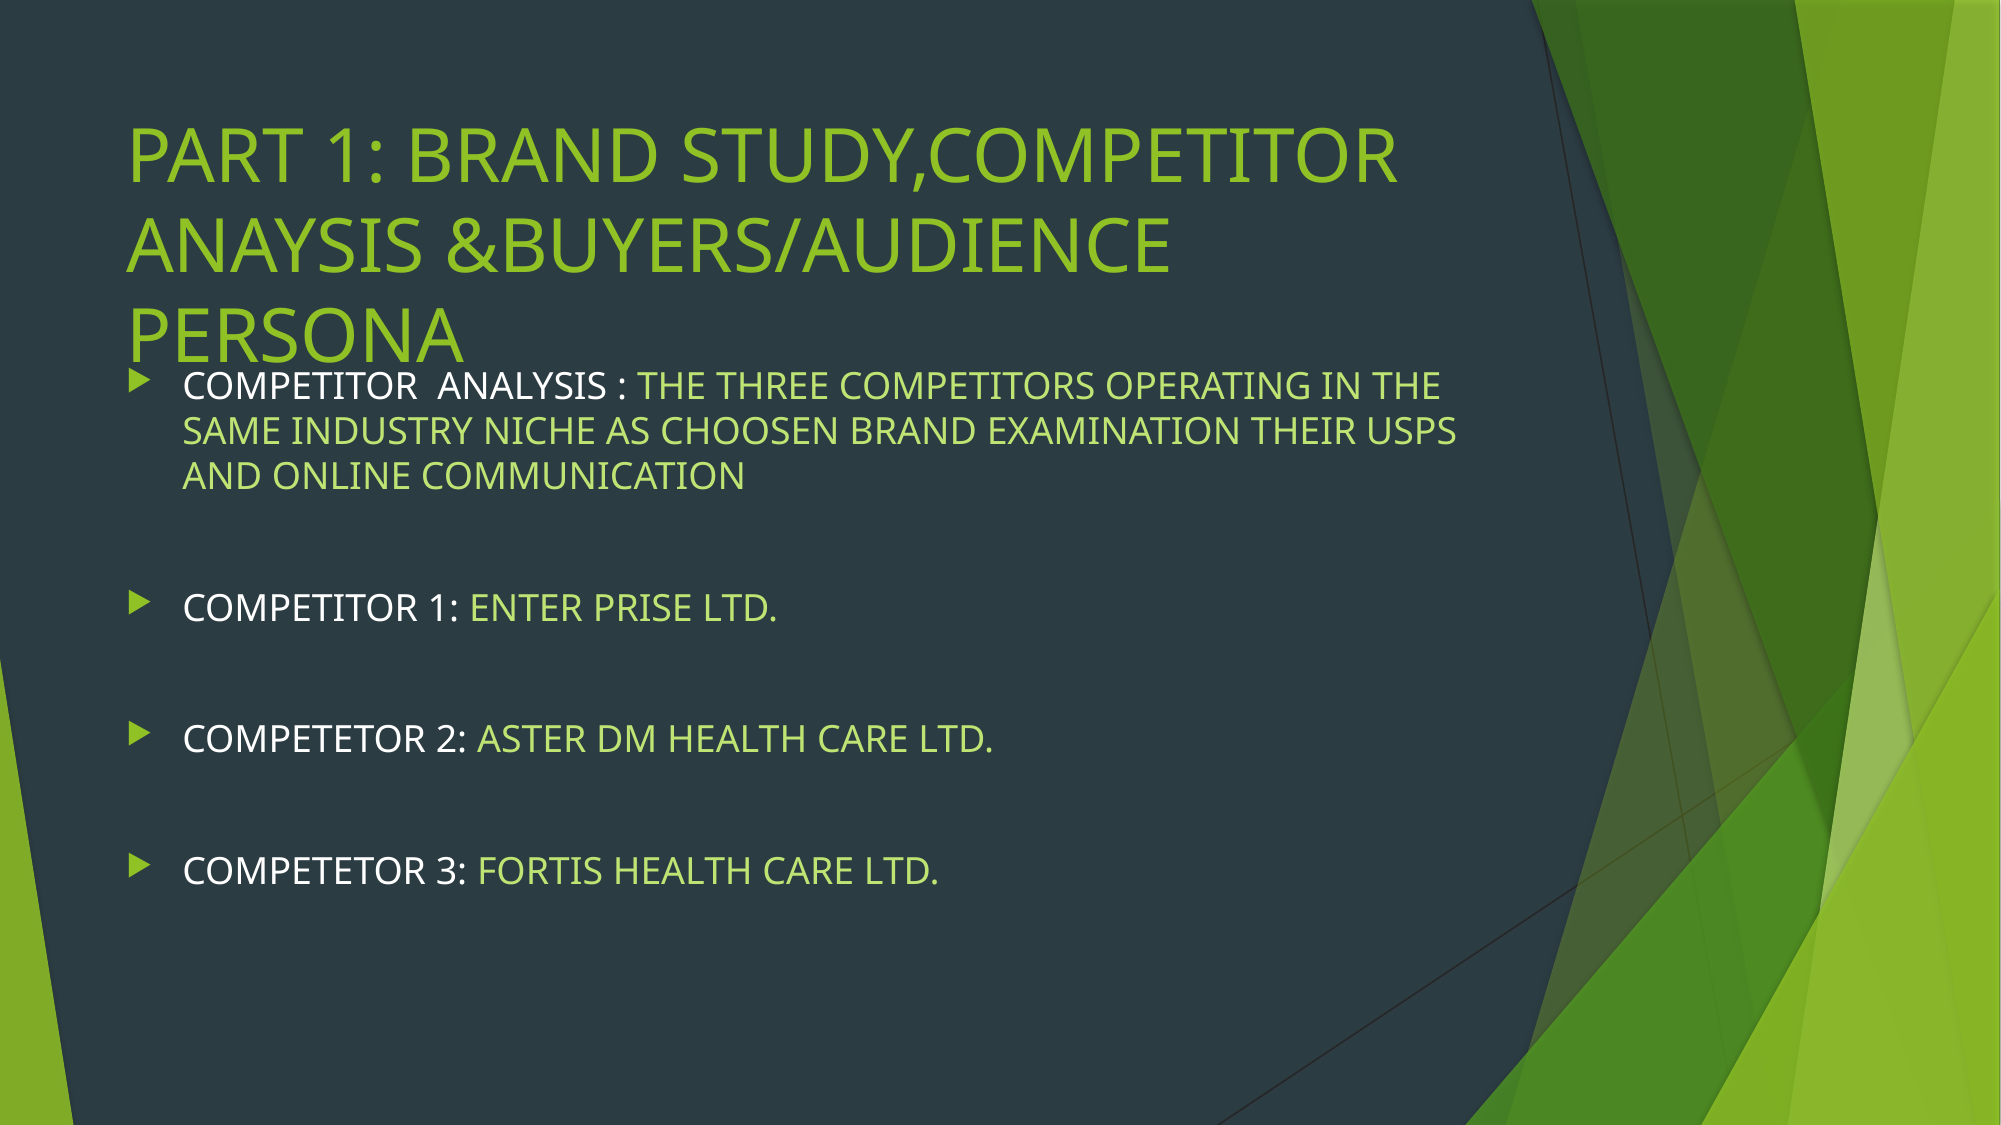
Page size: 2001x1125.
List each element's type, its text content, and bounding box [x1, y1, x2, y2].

title PART 1: BRAND STUDY,COMPETITOR ANAYSIS &BUYERS/AUDIENCE PERSONA [111, 99, 1522, 317]
list COMPETITOR ANALYSIS : THE THREE COMPETITORS OPERATING IN THE SAME INDUSTRY NICHE AS CHOOSEN BRAND EXAMINATION THEIR USPS AND ONLINE COMMUNICATION COMPETITOR 1: ENTER PRISE LTD. COMPETETOR 2: ASTER DM HEALTH CARE LTD. COMPETETOR 3: FORTIS HEALTH CARE LTD. [111, 354, 1522, 992]
